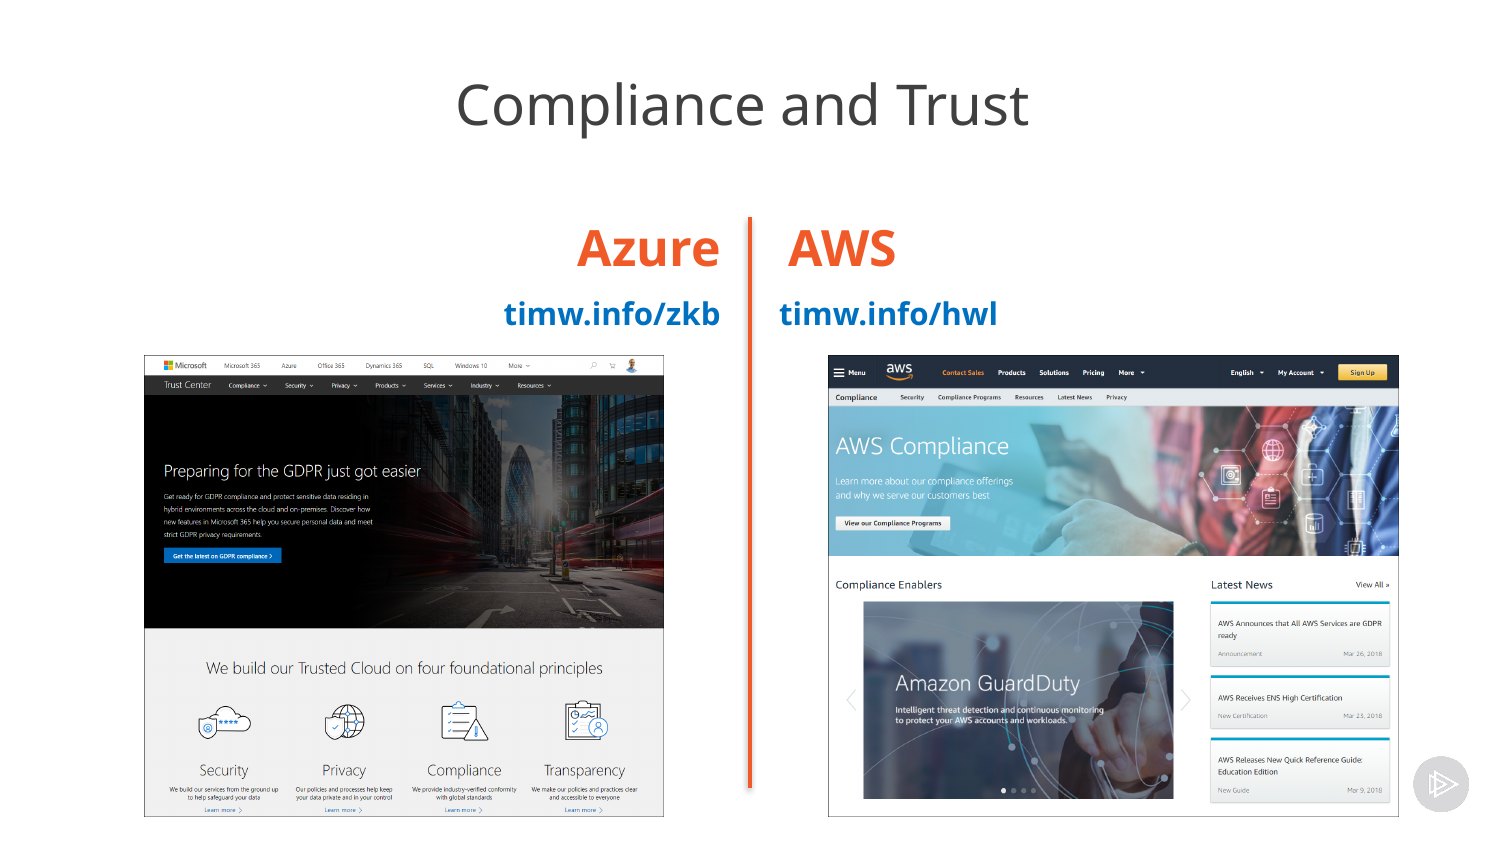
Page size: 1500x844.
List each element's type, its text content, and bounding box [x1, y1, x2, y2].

picture [143, 355, 664, 817]
picture [828, 355, 1400, 817]
list Azure [86, 216, 721, 271]
title Compliance and Trust [86, 72, 1414, 127]
list timw.info/hwl [779, 298, 1414, 789]
list AWS [779, 216, 1414, 271]
list timw.info/zkb [86, 298, 721, 789]
